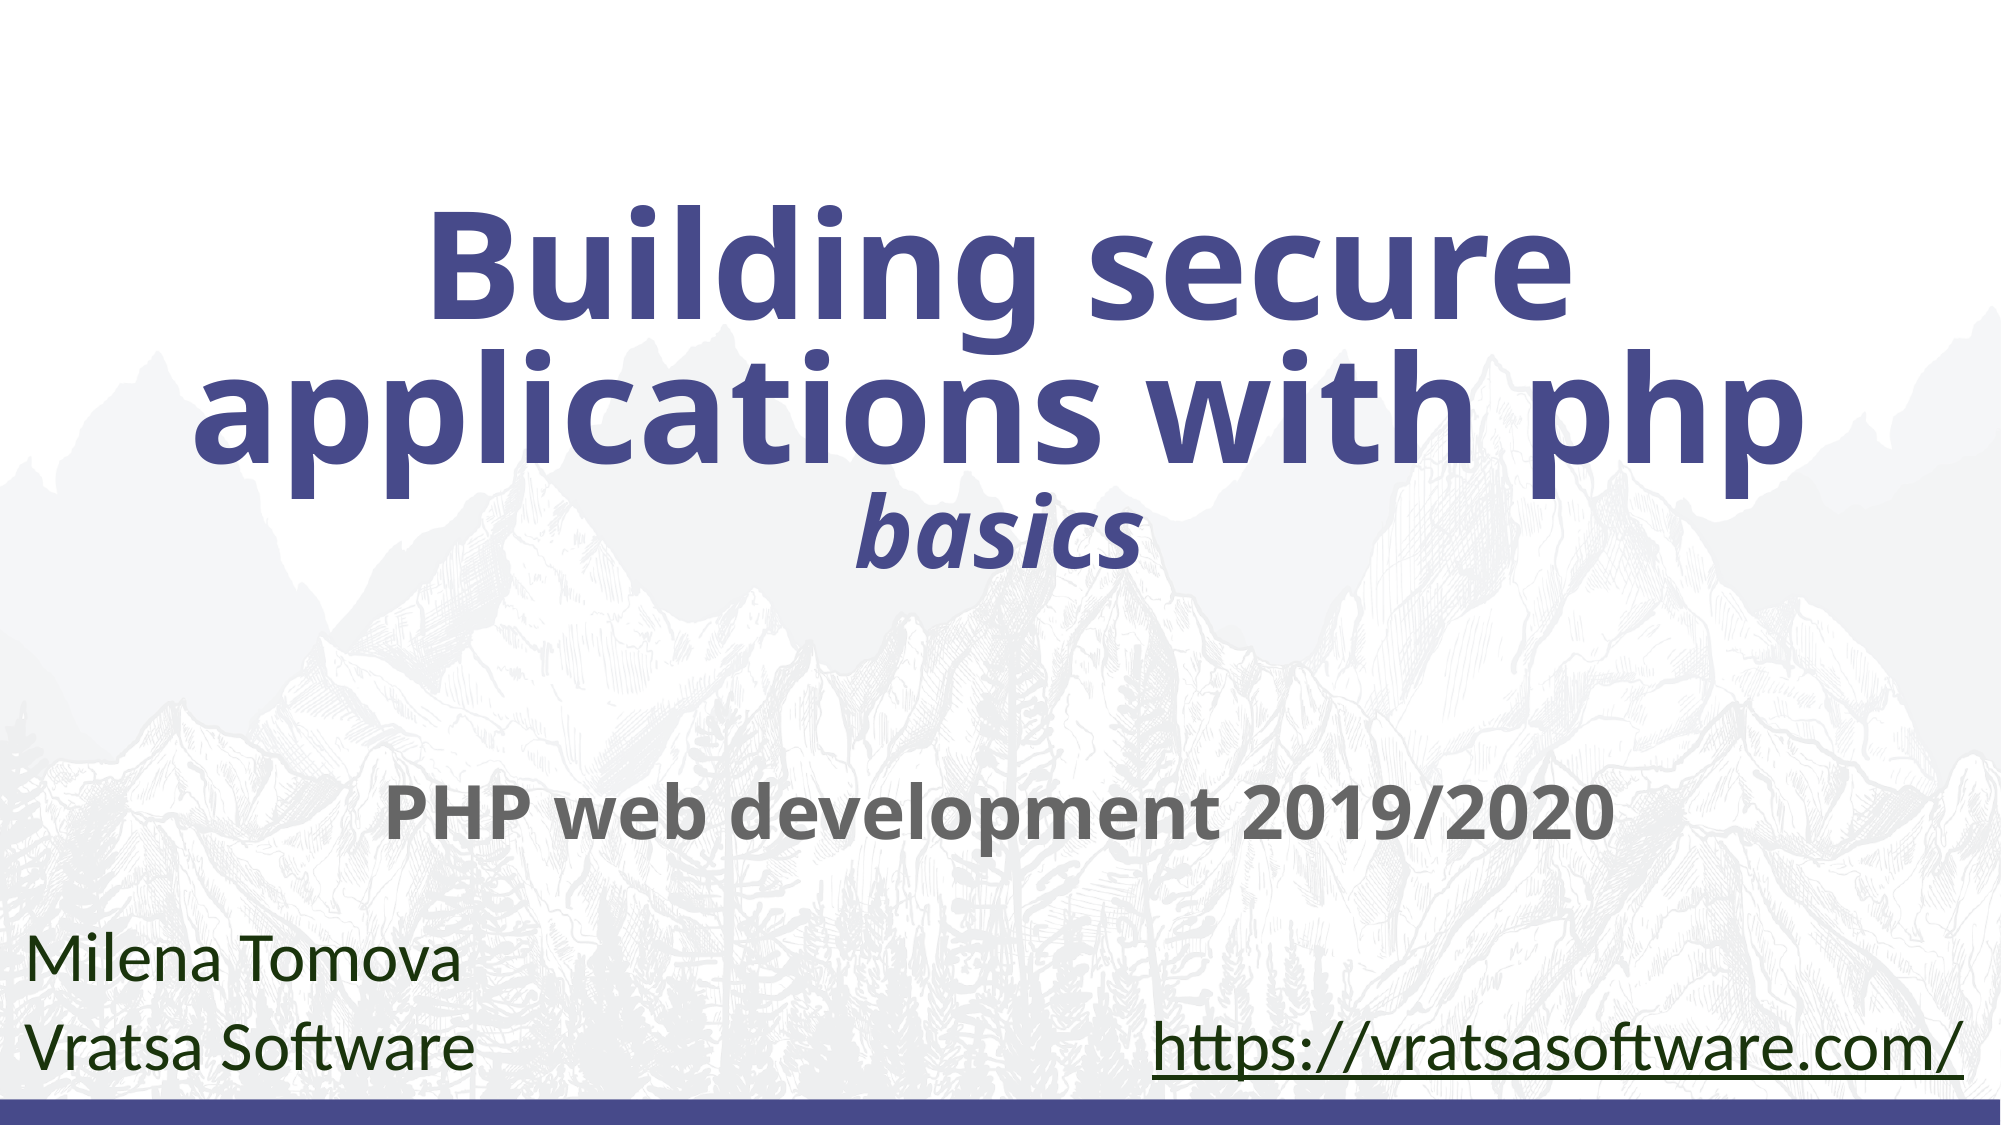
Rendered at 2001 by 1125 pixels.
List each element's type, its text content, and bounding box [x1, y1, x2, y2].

list https://vratsasoftware.com/ [1005, 917, 1987, 1091]
list Milenа Tomova Vratsa Software [18, 880, 1005, 1091]
title Building secure applications with php basics [163, 54, 1837, 739]
subtitle PHP web development 2019/2020 [100, 754, 1900, 865]
